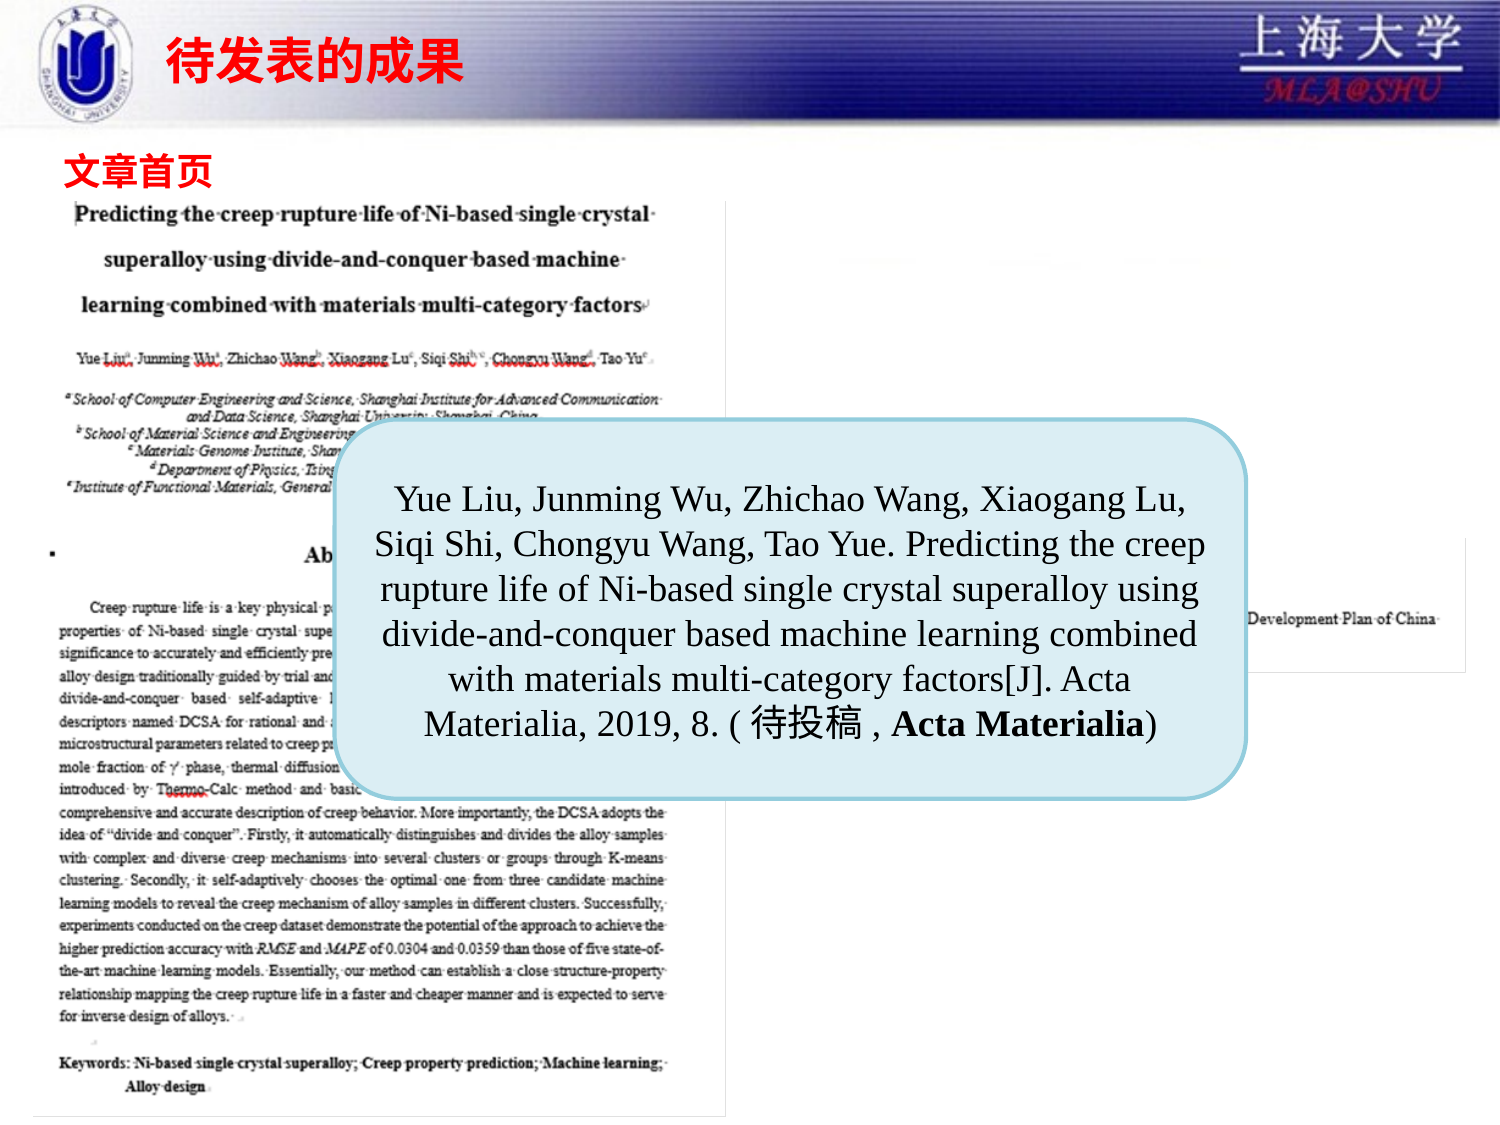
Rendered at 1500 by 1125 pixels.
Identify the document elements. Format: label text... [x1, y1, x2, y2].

text_box Yue Liu, Junming Wu, Zhichao Wang, Xiaogang Lu, Siqi Shi, Chongyu Wang, Tao Yue. Predicting the creep rupture life of Ni-based single crystal superalloy using divide-and-conquer based machine learning combined with materials multi-category factors[J]. Acta Materialia, 2019, 8. (待投稿, Acta Materialia) [731, 417, 1249, 801]
text_box 文章首页 [2, 140, 275, 201]
picture [0, 0, 1500, 1125]
title 待发表的成果 [150, 4, 1500, 115]
